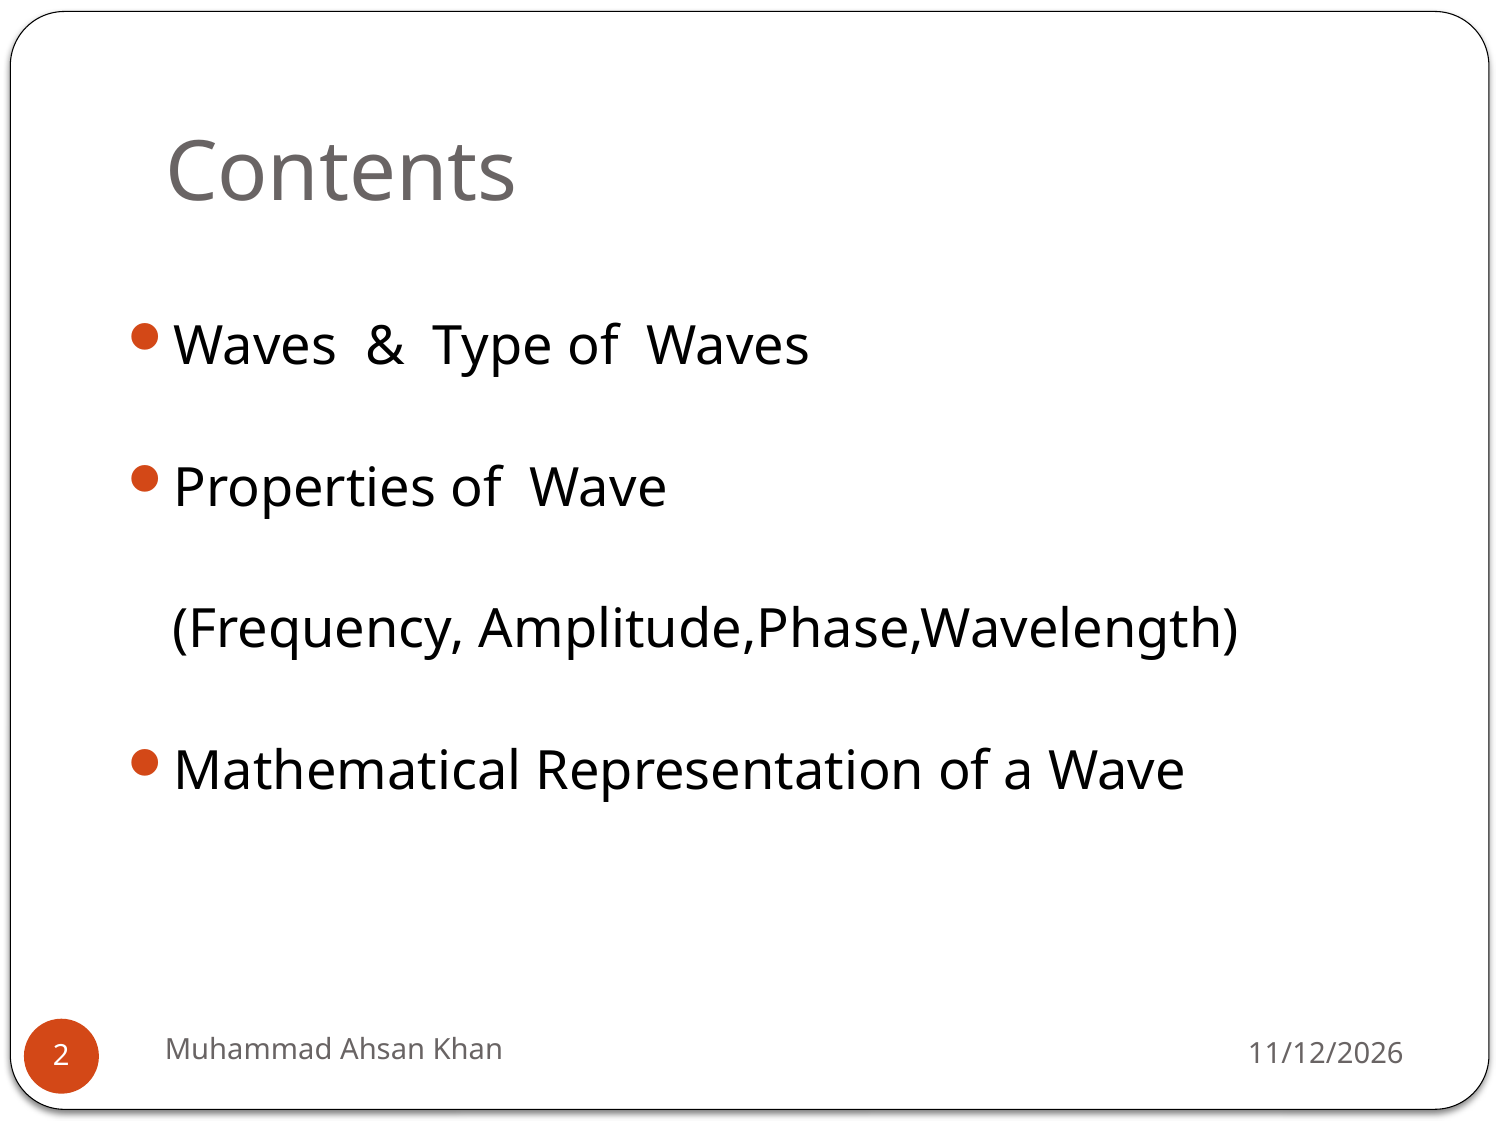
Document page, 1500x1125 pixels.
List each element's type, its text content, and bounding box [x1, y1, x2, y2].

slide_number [1012, 1015, 1419, 1094]
title Contents [149, 44, 1426, 233]
list Waves & Type of Waves Properties of Wave (Frequency, Amplitude,Phase,Wavelength) Mathematical Representation of a Wave [112, 237, 1426, 988]
slide_number 2 [23, 1018, 99, 1094]
footer Muhammad Ahsan Khan [150, 1012, 800, 1088]
